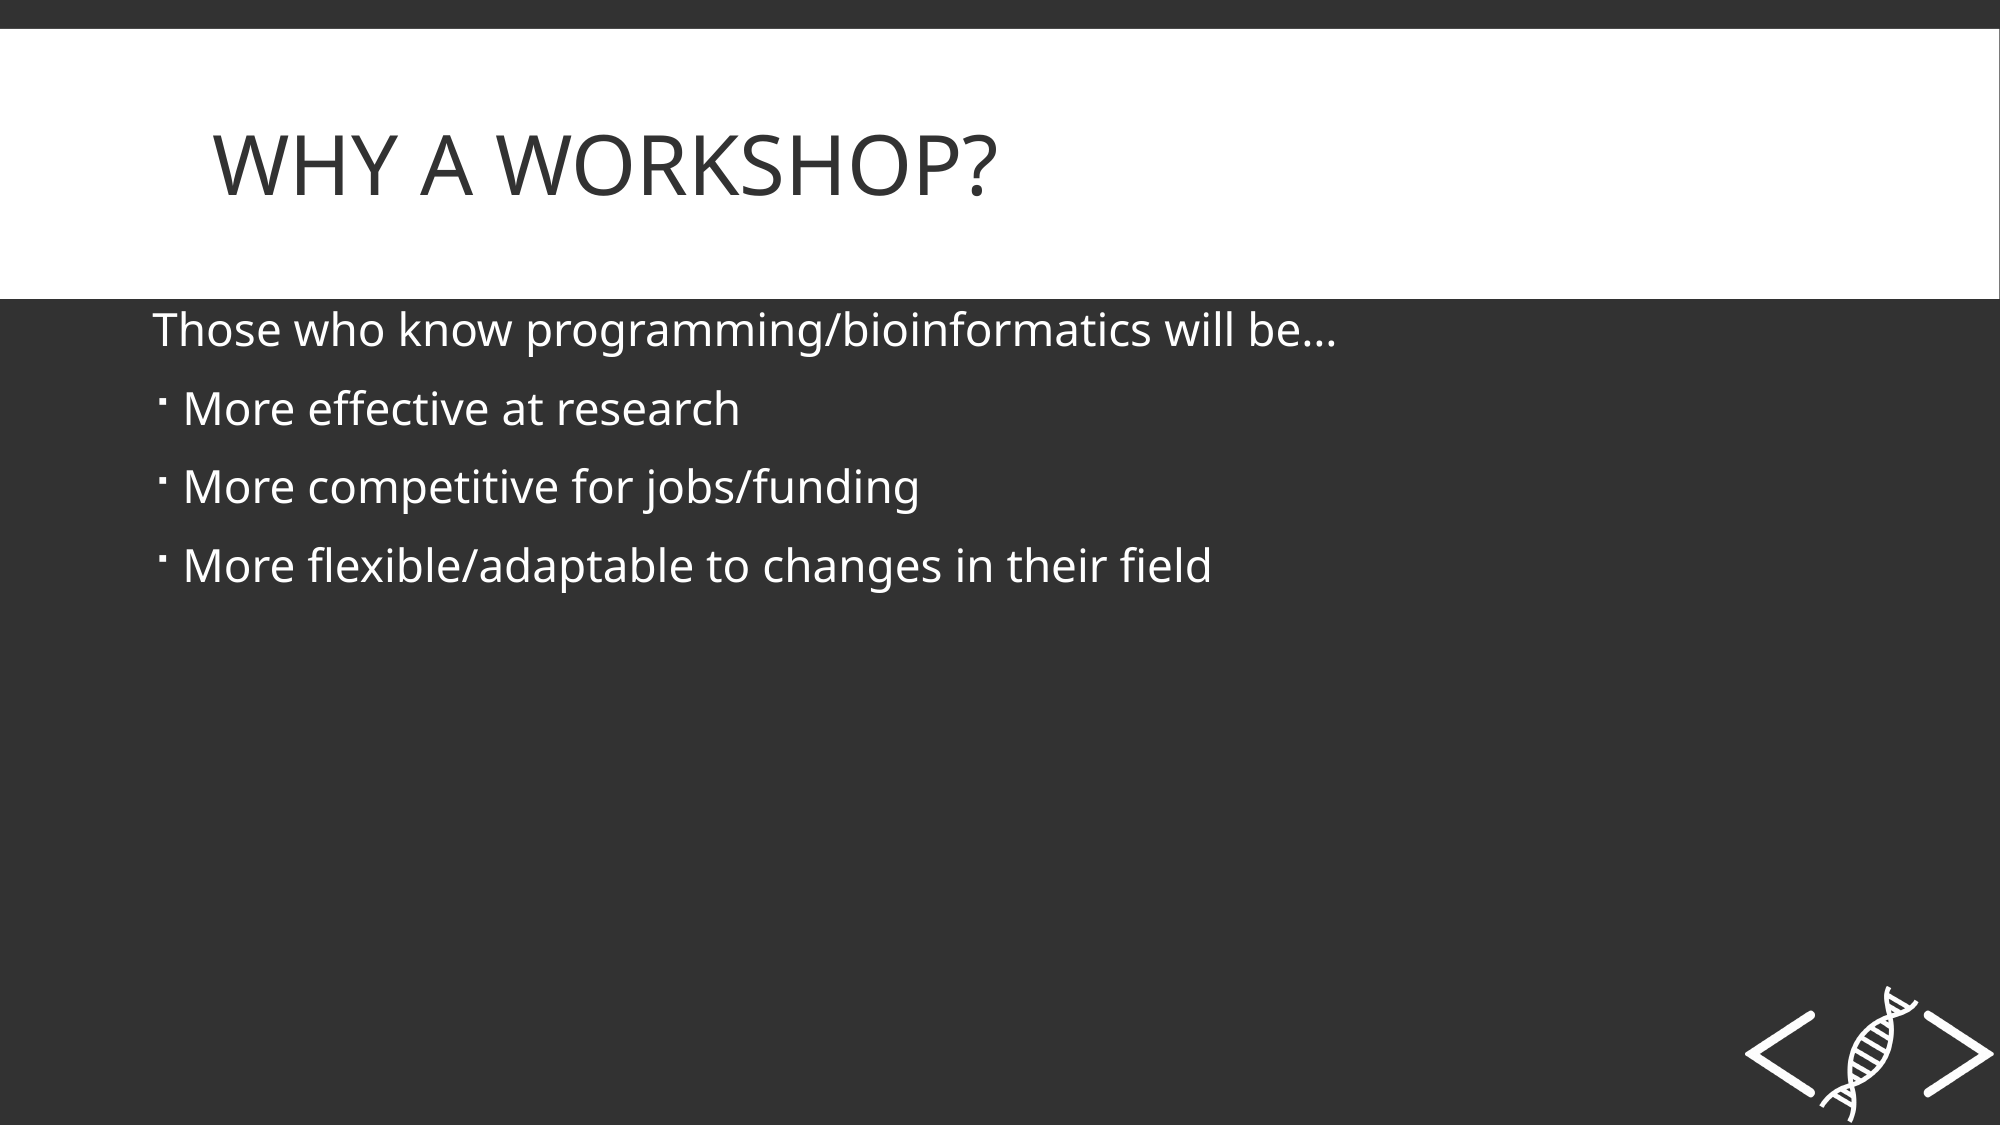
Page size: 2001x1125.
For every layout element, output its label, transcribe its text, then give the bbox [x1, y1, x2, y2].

list Those who know programming/bioinformatics will be… More effective at research More competitive for jobs/funding More flexible/adaptable to changes in their field [137, 299, 1863, 1092]
picture [1739, 923, 2000, 1125]
title Why a workshop? [197, 46, 1803, 295]
